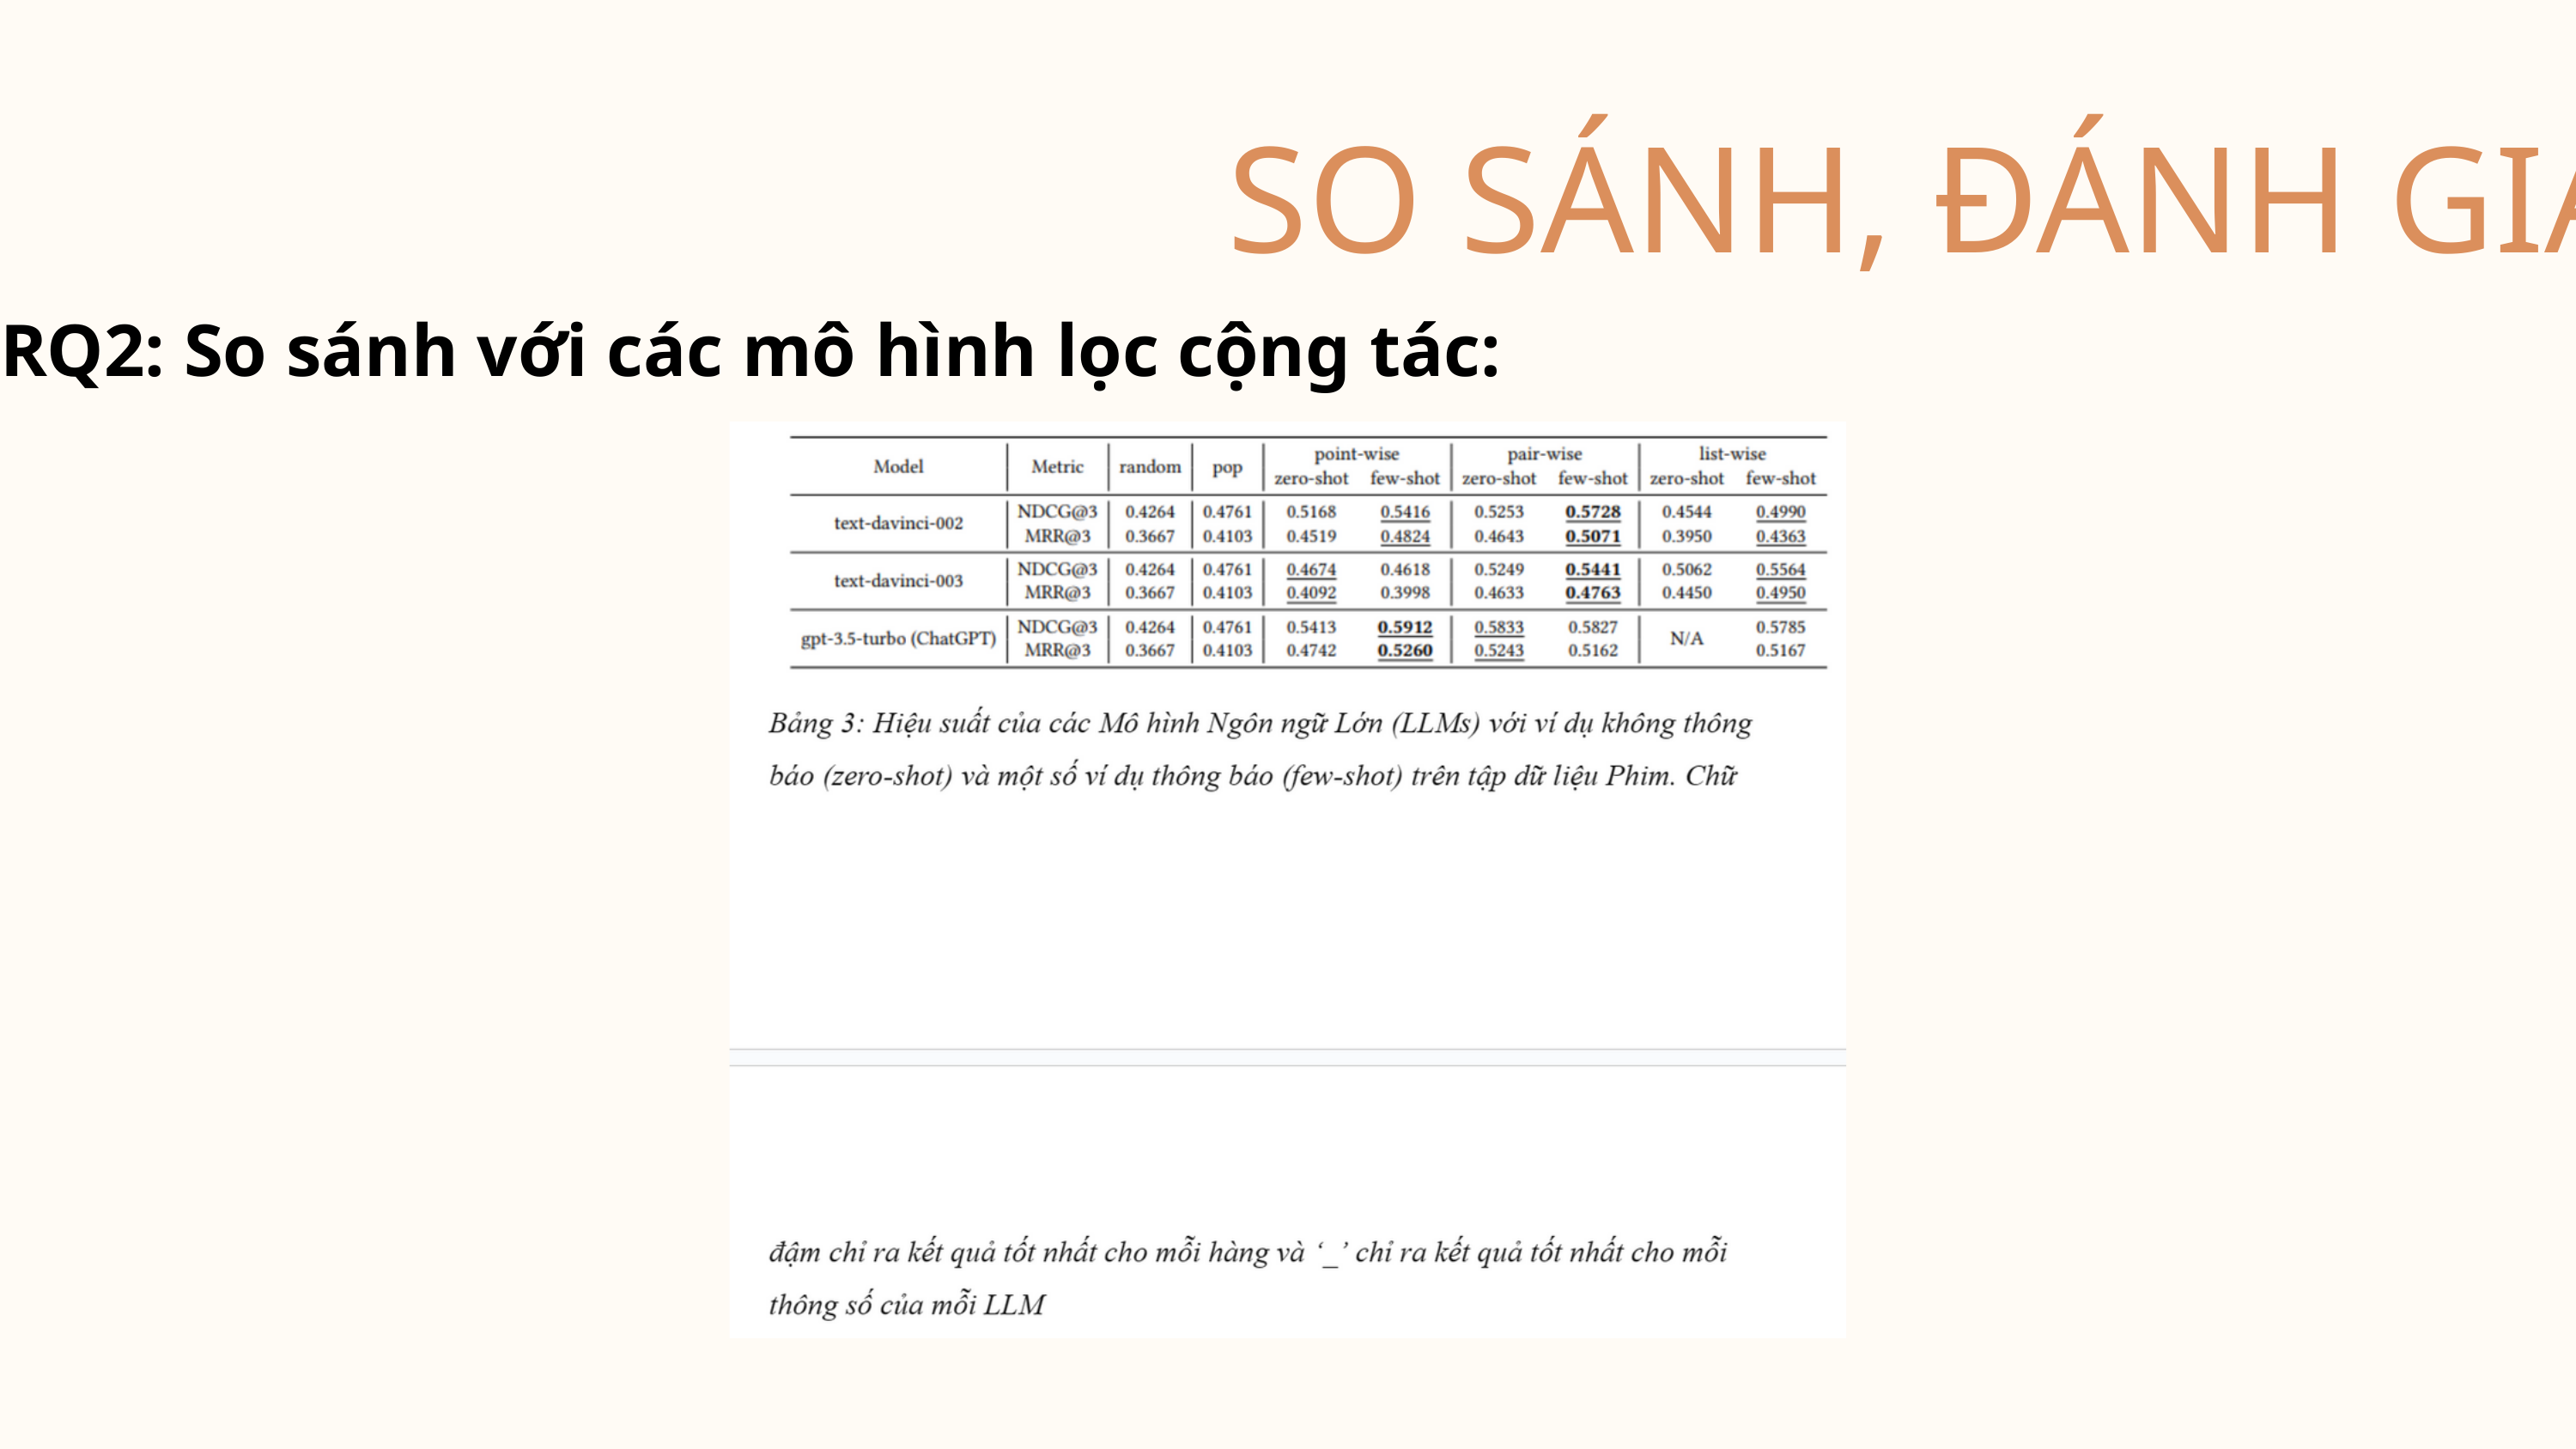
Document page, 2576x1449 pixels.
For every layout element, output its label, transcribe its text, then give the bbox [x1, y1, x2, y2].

text_box RQ2: So sánh với các mô hình lọc cộng tác: [0, 270, 1597, 631]
text_box [729, 421, 1847, 1338]
text_box SO SÁNH, ĐÁNH GIÁ [1227, 35, 2576, 282]
